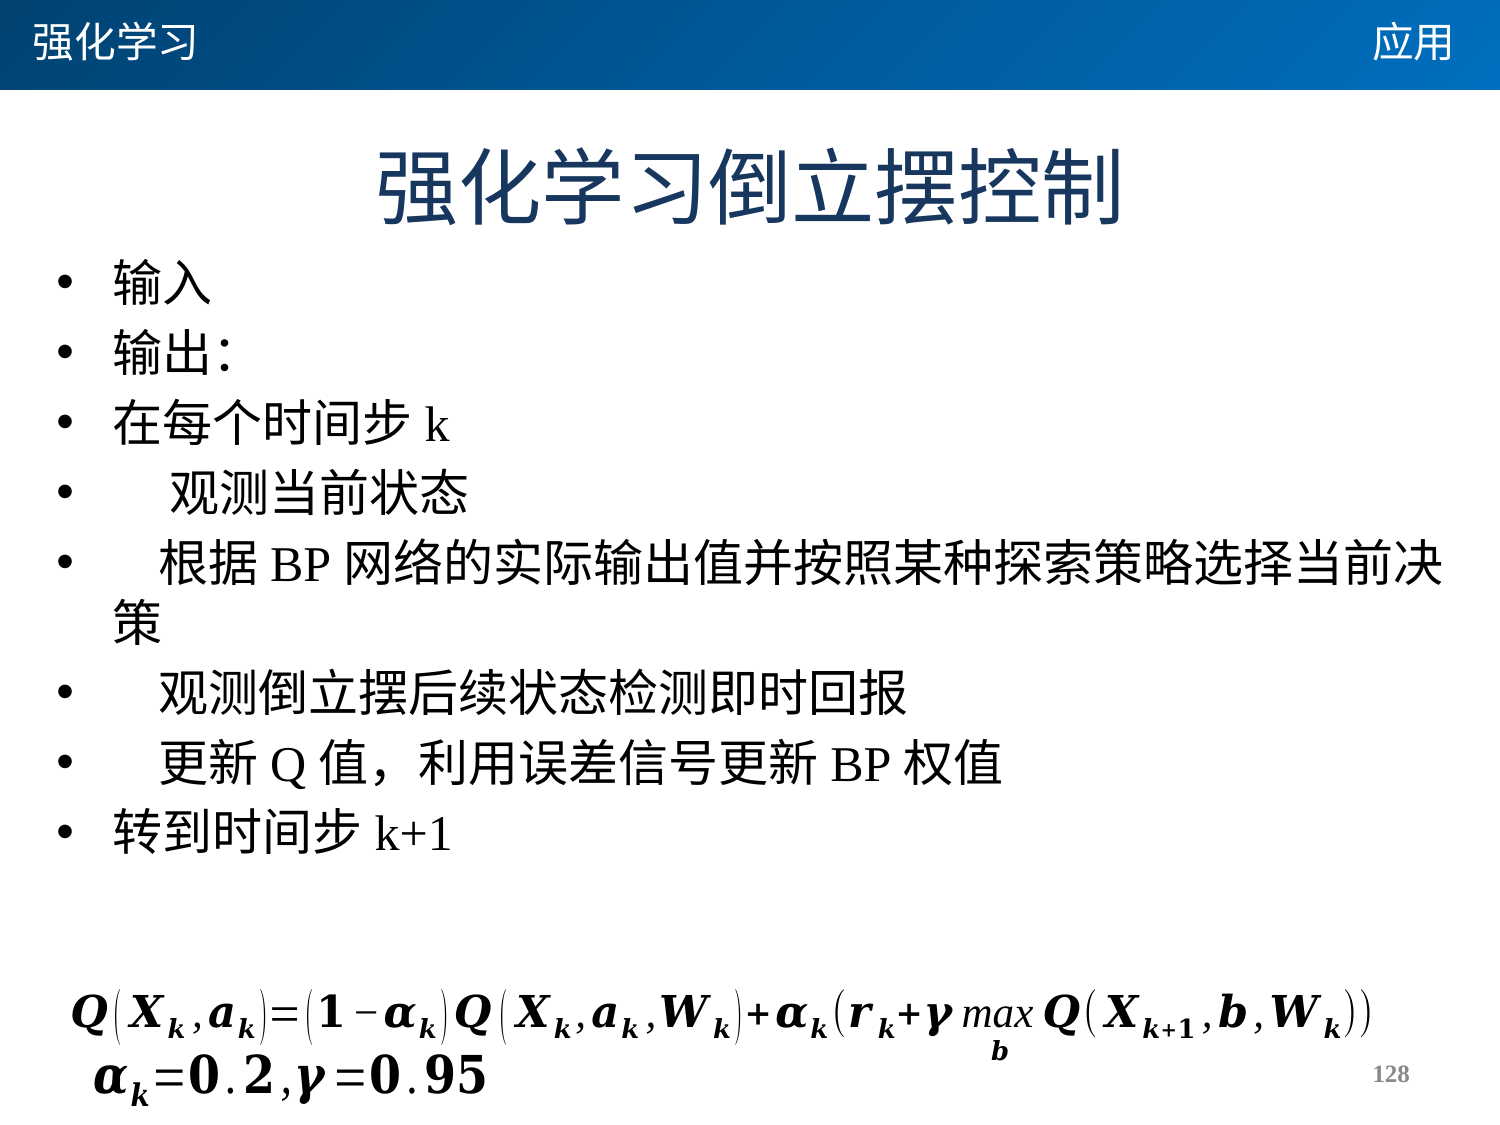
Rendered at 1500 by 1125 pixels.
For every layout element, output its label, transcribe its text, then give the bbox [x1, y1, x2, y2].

slide_number 128 [1074, 1042, 1425, 1103]
list 应用 [938, 8, 1471, 80]
list 强化学习 [17, 8, 561, 80]
title 强化学习倒立摆控制 [75, 91, 1425, 279]
